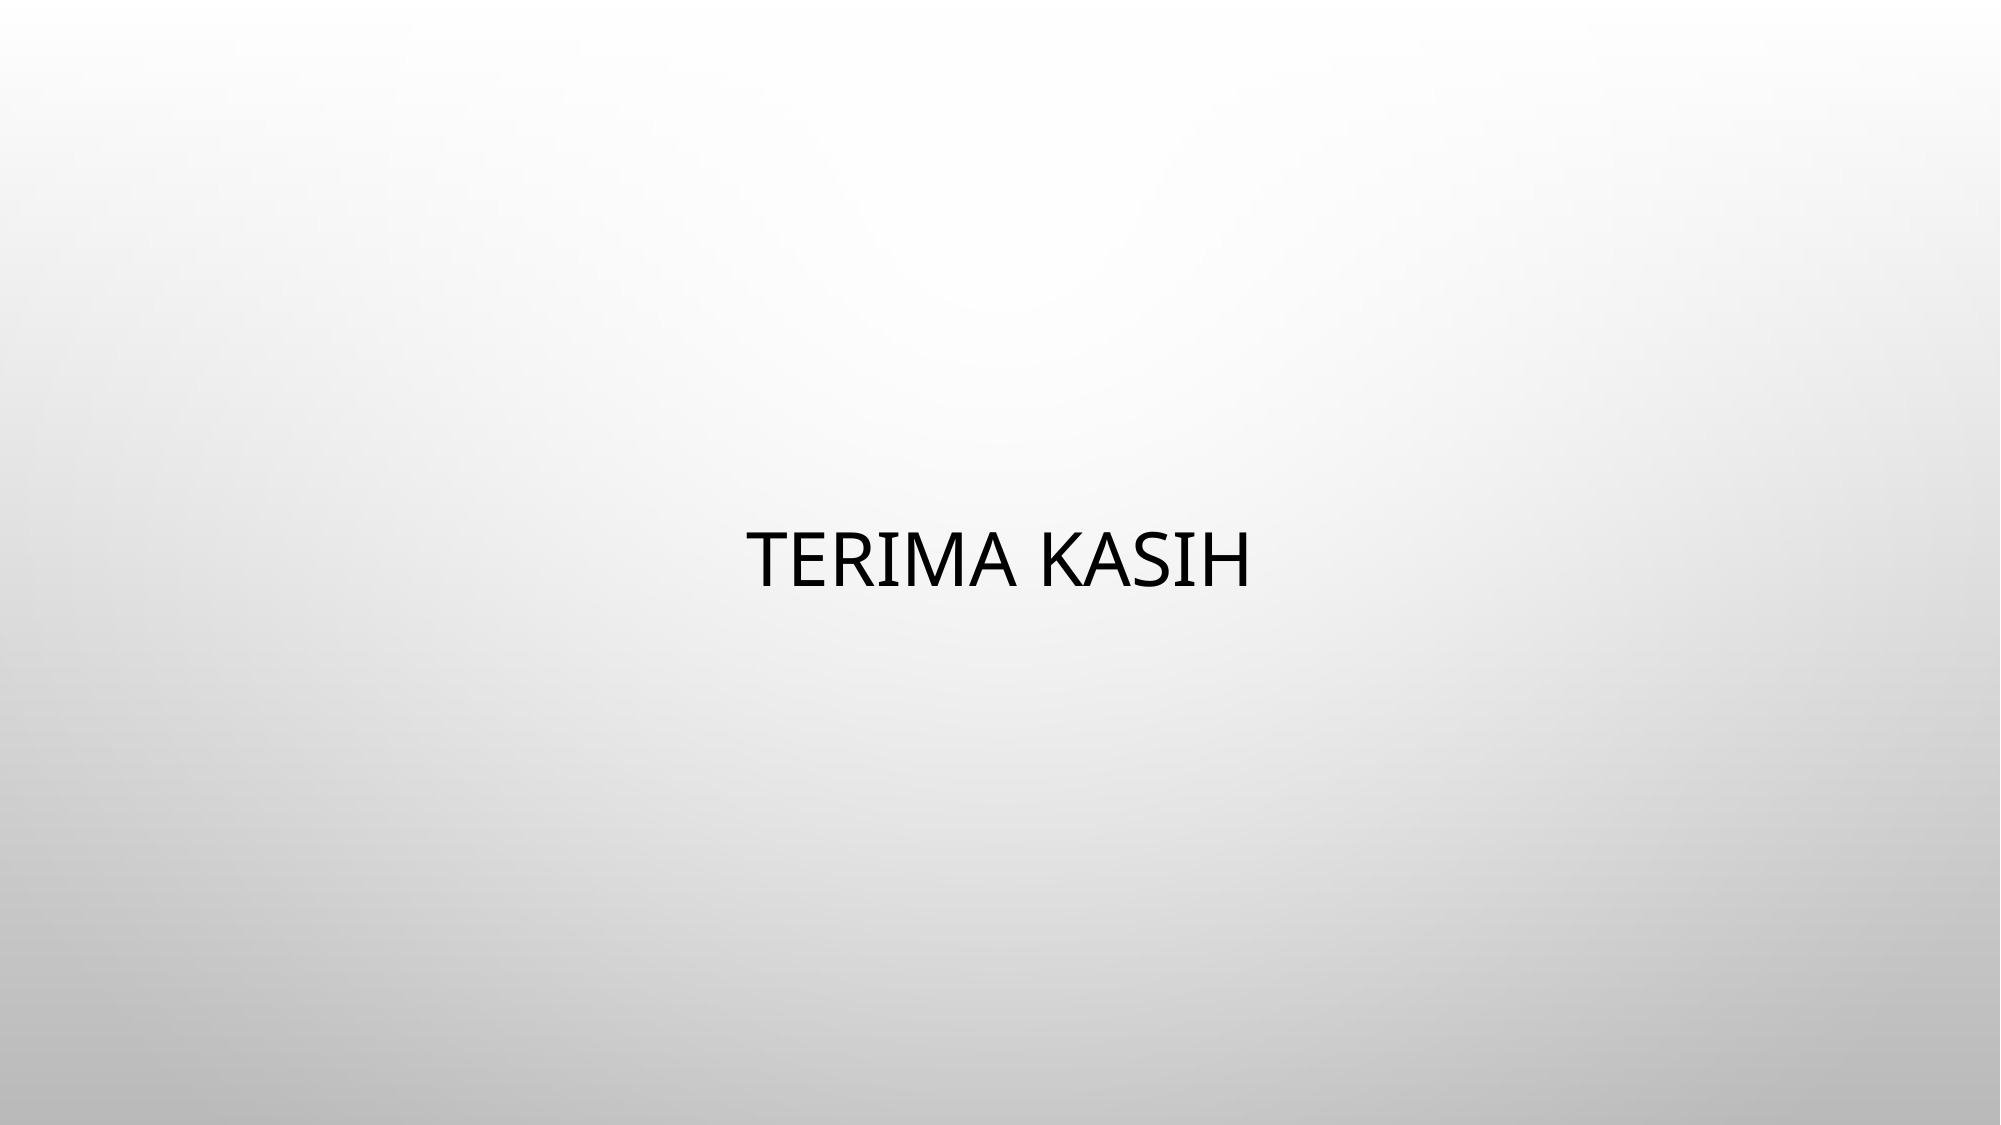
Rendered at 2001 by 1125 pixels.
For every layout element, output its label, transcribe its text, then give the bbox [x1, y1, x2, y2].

picture [0, 0, 2000, 1125]
title Terima kasih [149, 501, 1851, 624]
